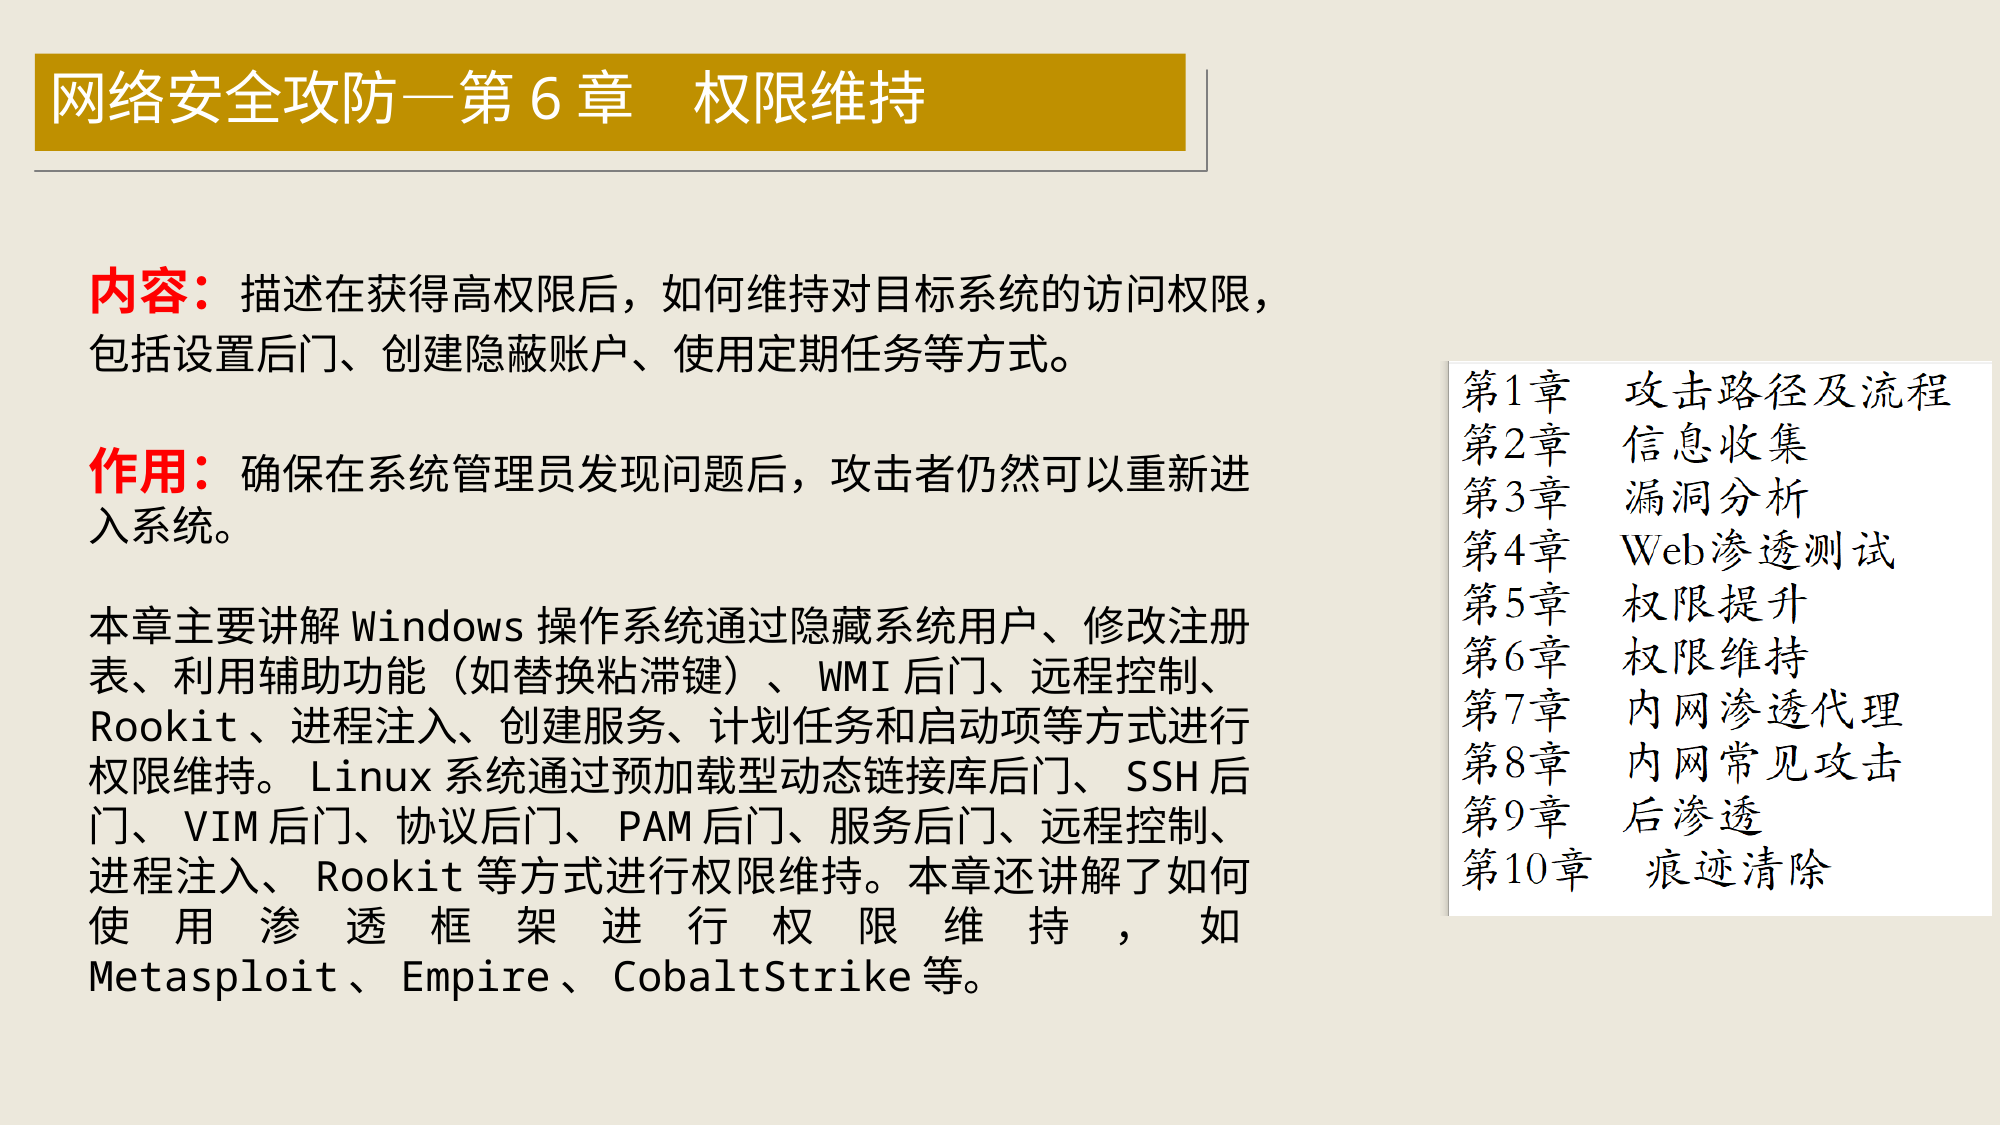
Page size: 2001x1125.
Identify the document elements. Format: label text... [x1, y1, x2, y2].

text_box 内容：描述在获得高权限后，如何维持对目标系统的访问权限，包括设置后门、创建隐蔽账户、使用定期任务等方式。 作用：确保在系统管理员发现问题后，攻击者仍然可以重新进入系统。 本章主要讲解Windows操作系统通过隐藏系统用户、修改注册表、利用辅助功能（如替换粘滞键）、WMI后门、远程控制、Rookit、进程注入、创建服务、计划任务和启动项等方式进行权限维持。Linux系统通过预加载型动态链接库后门、SSH后门、VIM后门、协议后门、PAM后门、服务后门、远程控制、进程注入、Rookit等方式进行权限维持。本章还讲解了如何使用渗透框架进行权限维持，如Metasploit、Empire、CobaltStrike等。 [74, 252, 1267, 1008]
picture [1440, 361, 1993, 916]
text_box [34, 53, 1186, 151]
text_box 网络安全攻防—第6章 权限维持 [34, 53, 1047, 139]
text_box [0, 13, 155, 416]
